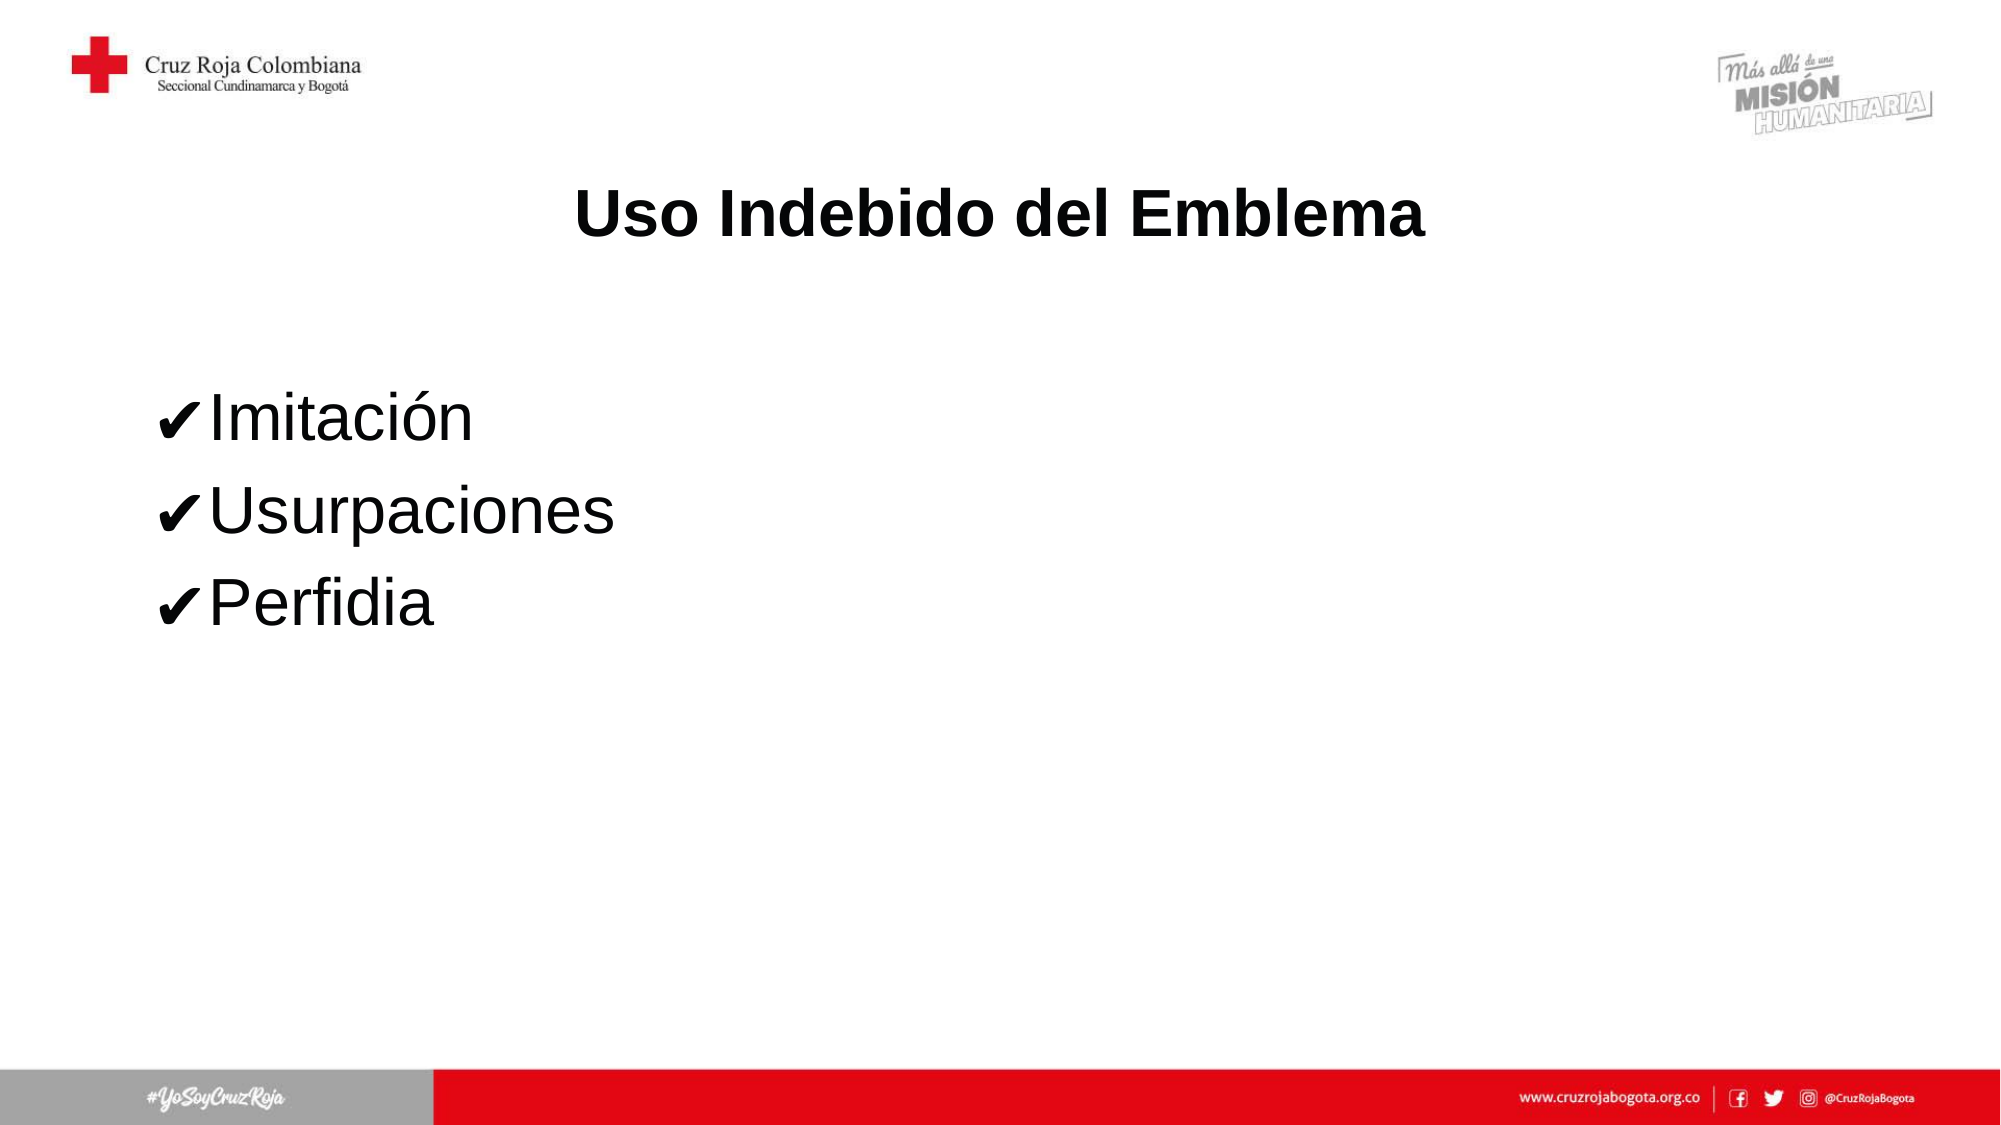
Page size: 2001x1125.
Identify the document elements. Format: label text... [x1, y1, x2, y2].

picture [0, 0, 2001, 1125]
list Imitación Usurpaciones Perfidia [137, 375, 799, 950]
title Uso Indebido del Emblema [137, 144, 1863, 285]
